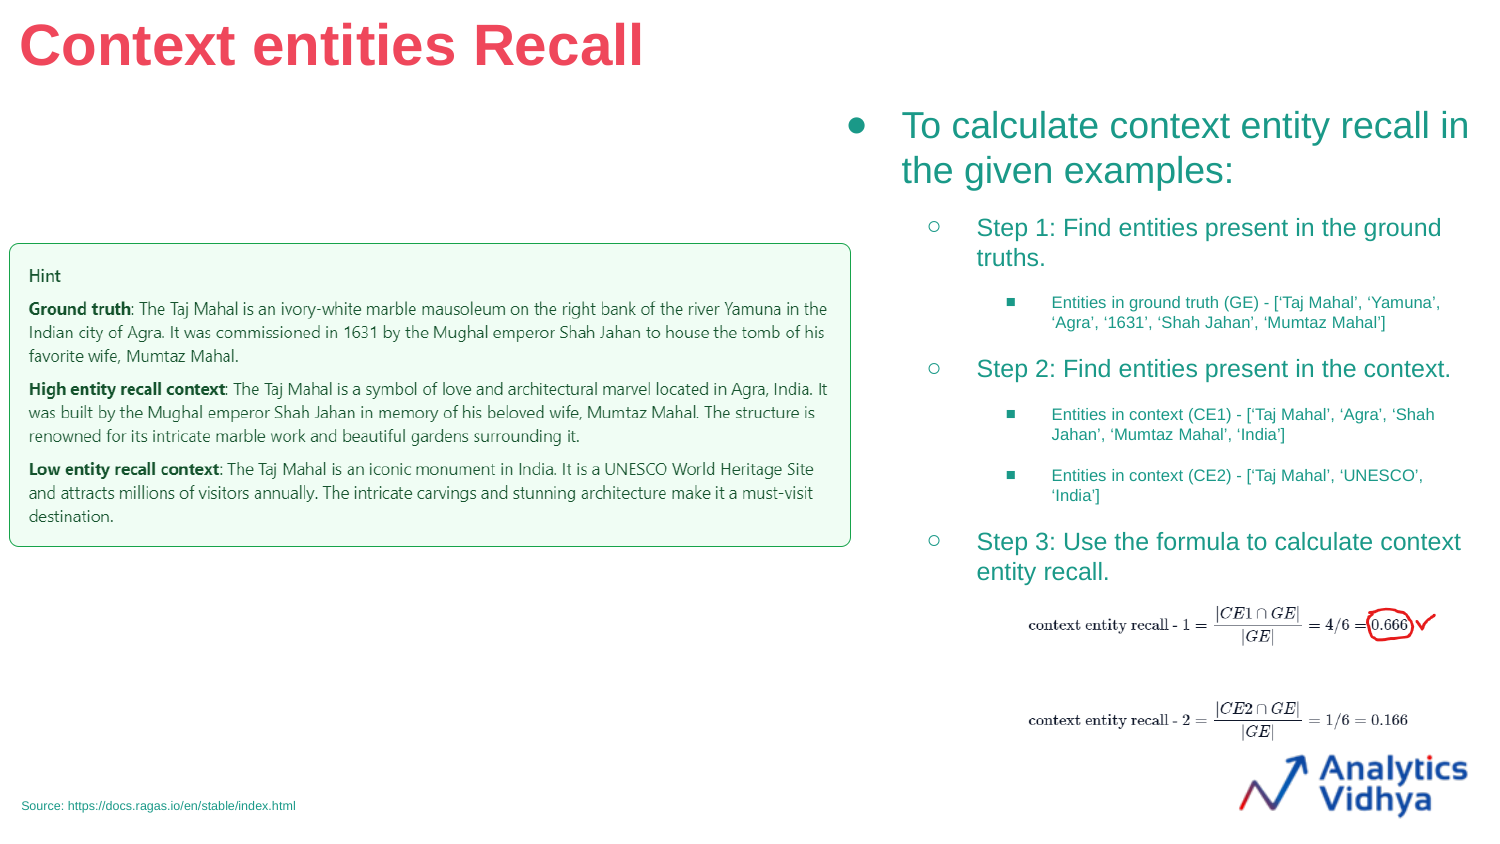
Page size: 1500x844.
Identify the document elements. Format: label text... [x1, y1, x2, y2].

text_box Source: https://docs.ragas.io/en/stable/index.html [6, 790, 325, 821]
picture [1229, 749, 1478, 824]
picture [1016, 587, 1438, 745]
picture [5, 236, 853, 549]
text_box To calculate context entity recall in the given examples: Step 1: Find entities present in the ground truths. Entities in ground truth (GE) - [‘Taj Mahal’, ‘Yamuna’, ‘Agra’, ‘1631’, ‘Shah Jahan’, ‘Mumtaz Mahal’] Step 2: Find entities present in the context. Entities in context (CE1) - [‘Taj Mahal’, ‘Agra’, ‘Shah Jahan’, ‘Mumtaz Mahal’, ‘India’] Entities in context (CE2) - [‘Taj Mahal’, ‘UNESCO’, ‘India’] Step 3: Use the formula to calculate context entity recall. [811, 85, 1486, 601]
title Context entities Recall [19, 15, 1392, 86]
